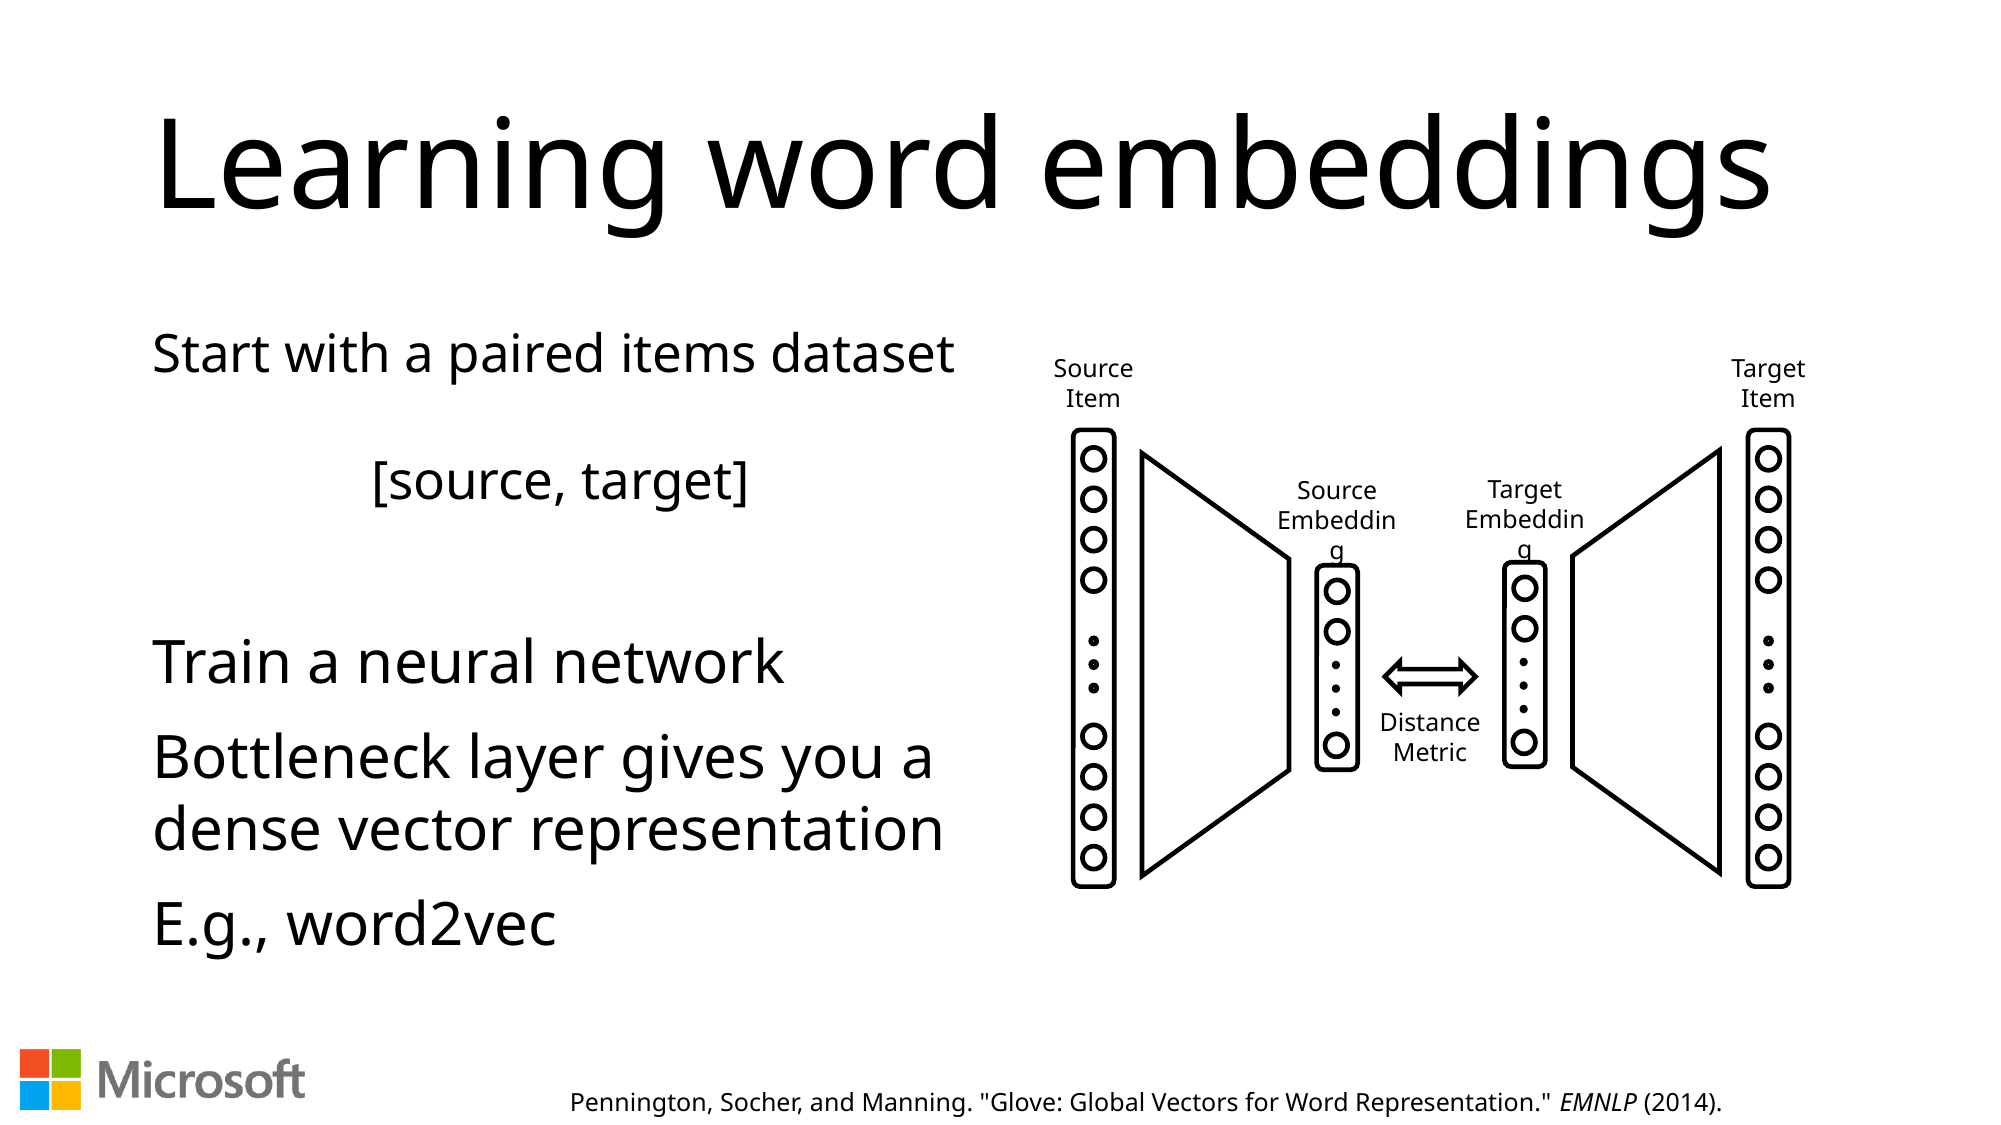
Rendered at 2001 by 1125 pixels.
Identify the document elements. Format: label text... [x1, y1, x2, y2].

text_box Pennington, Socher, and Manning. "Glove: Global Vectors for Word Representation." EMNLP (2014). [555, 1078, 1738, 1124]
list Start with a paired items dataset [source, target] [137, 299, 984, 579]
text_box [1013, 344, 1863, 887]
title Learning word embeddings [137, 59, 1863, 278]
picture [0, 1012, 344, 1125]
list Train a neural network Bottleneck layer gives you a dense vector representation E.g., word2vec [137, 615, 984, 1014]
